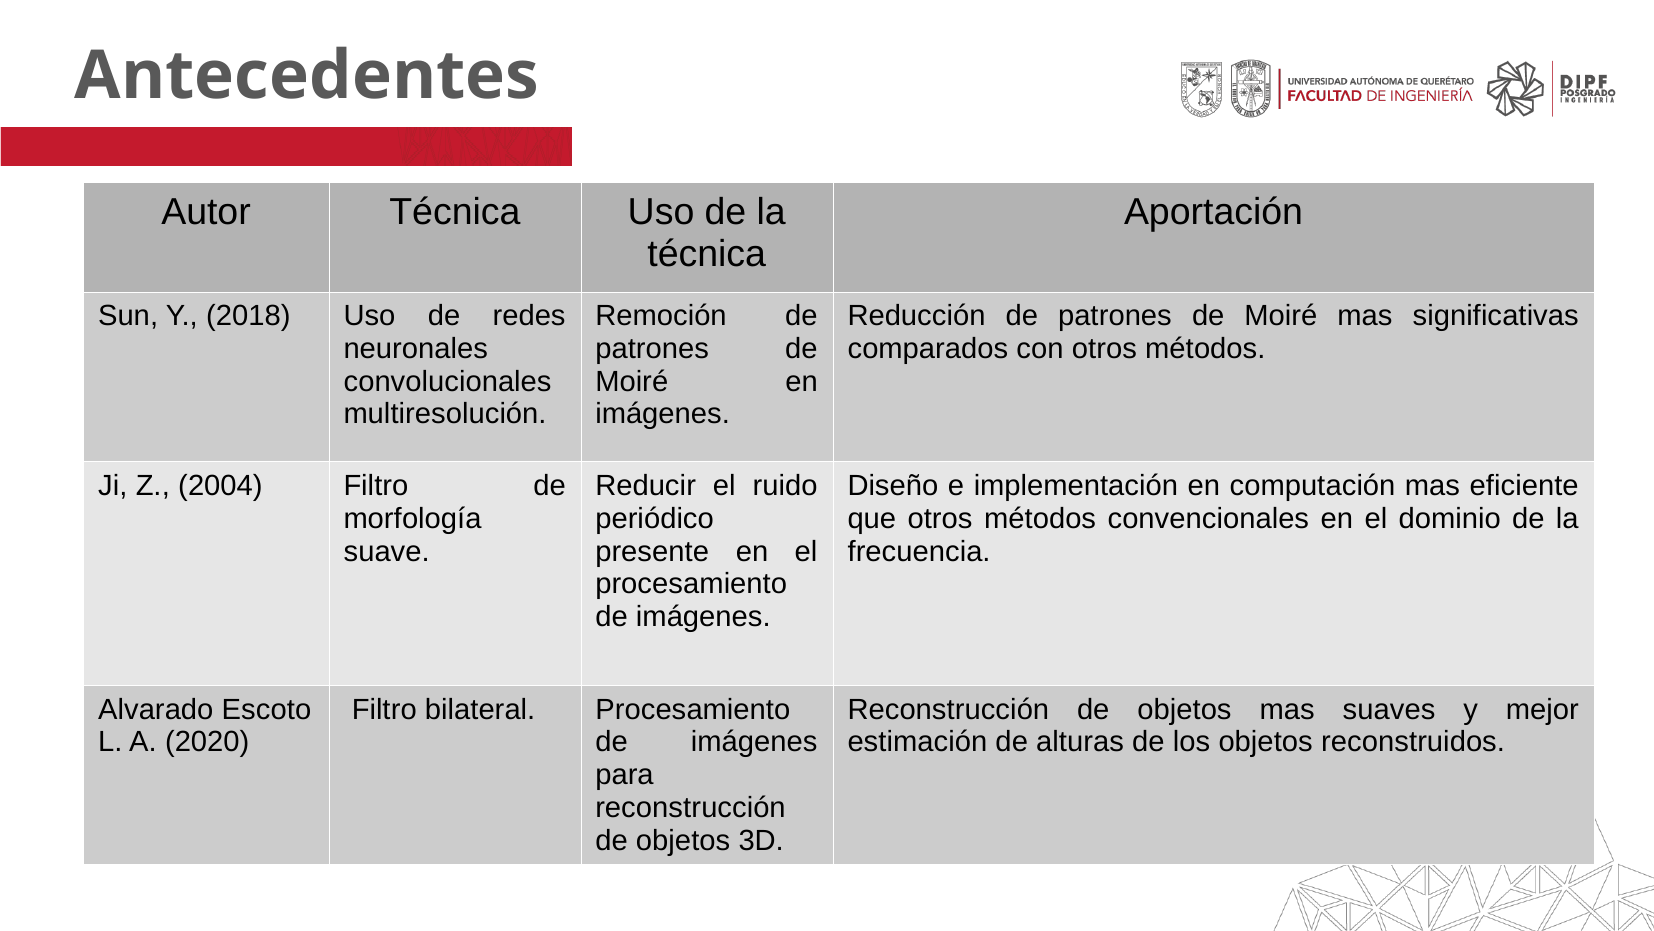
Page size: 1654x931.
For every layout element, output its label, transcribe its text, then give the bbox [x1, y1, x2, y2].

picture [0, 127, 572, 167]
table_header Aportación [834, 183, 1594, 292]
table_header Técnica [330, 183, 581, 292]
table_cell Ji, Z., (2004) [84, 462, 329, 685]
table_cell Alvarado Escoto L. A. (2020) [84, 686, 329, 864]
table_cell Procesamiento de imágenes para reconstrucción de objetos 3D. [582, 686, 833, 864]
table_header Uso de la técnica [582, 183, 833, 292]
text_box Antecedentes [54, 11, 572, 127]
table_cell Reducir el ruido periódico presente en el procesamiento de imágenes. [582, 462, 833, 685]
table_cell Uso de redes neuronales convolucionales multiresolución. [330, 293, 581, 461]
table_header Autor [84, 183, 329, 292]
table_cell Reconstrucción de objetos mas suaves y mejor estimación de alturas de los objetos reconstruidos. [834, 686, 1594, 864]
table_cell Filtro bilateral. [330, 686, 581, 864]
table_cell Reducción de patrones de Moiré mas significativas comparados con otros métodos. [834, 293, 1594, 461]
picture [1176, 54, 1620, 133]
table_cell Diseño e implementación en computación mas eficiente que otros métodos convencionales en el dominio de la frecuencia. [834, 462, 1594, 685]
picture [1257, 781, 1654, 931]
table_cell Filtro de morfología suave. [330, 462, 581, 685]
table_cell Remoción de patrones de Moiré en imágenes. [582, 293, 833, 461]
table_cell Sun, Y., (2018) [84, 293, 329, 461]
